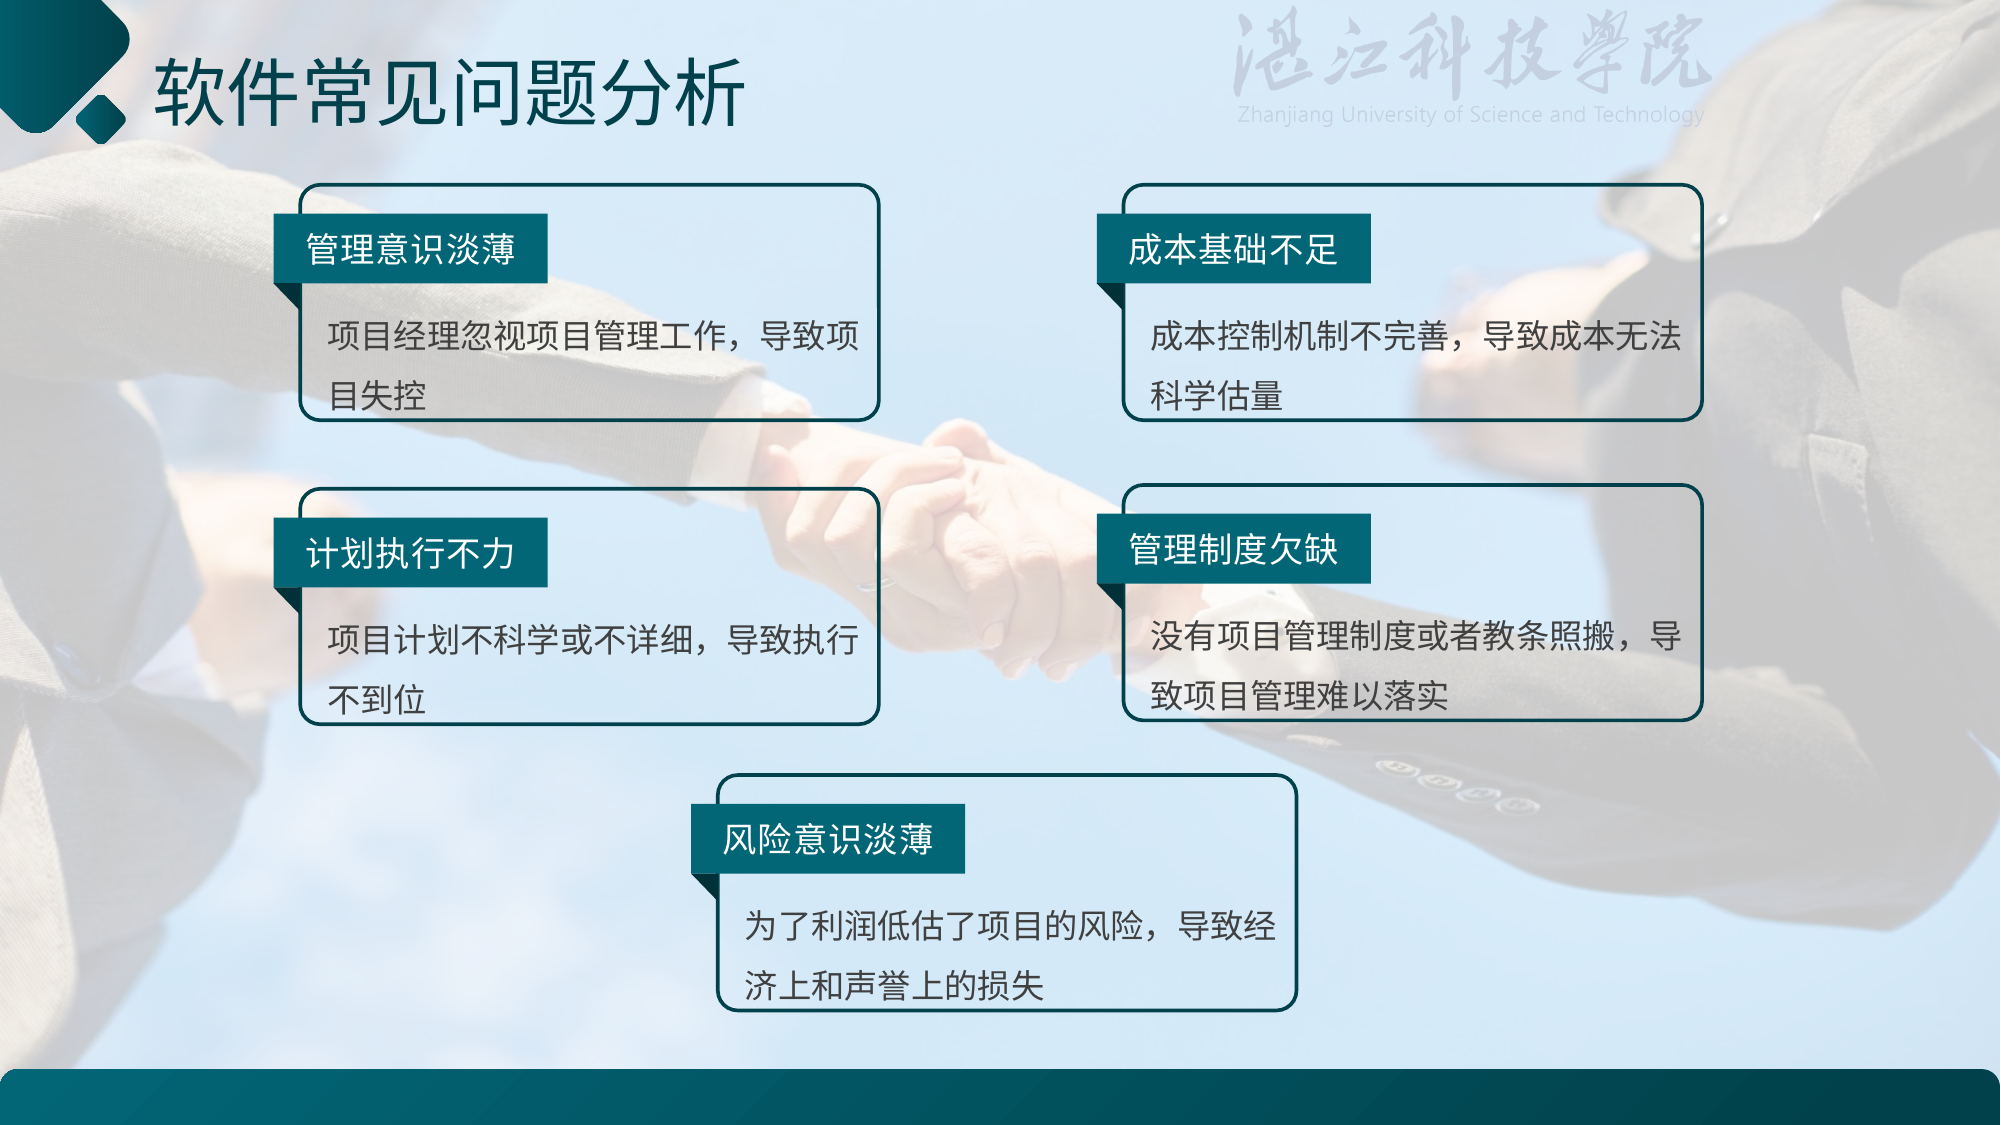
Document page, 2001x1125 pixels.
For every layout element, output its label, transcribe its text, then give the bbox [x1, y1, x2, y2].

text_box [691, 775, 1309, 1011]
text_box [1096, 184, 1715, 421]
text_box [273, 488, 892, 725]
title 软件常见问题分析 [137, 49, 1058, 132]
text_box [1096, 484, 1715, 721]
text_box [273, 184, 892, 421]
